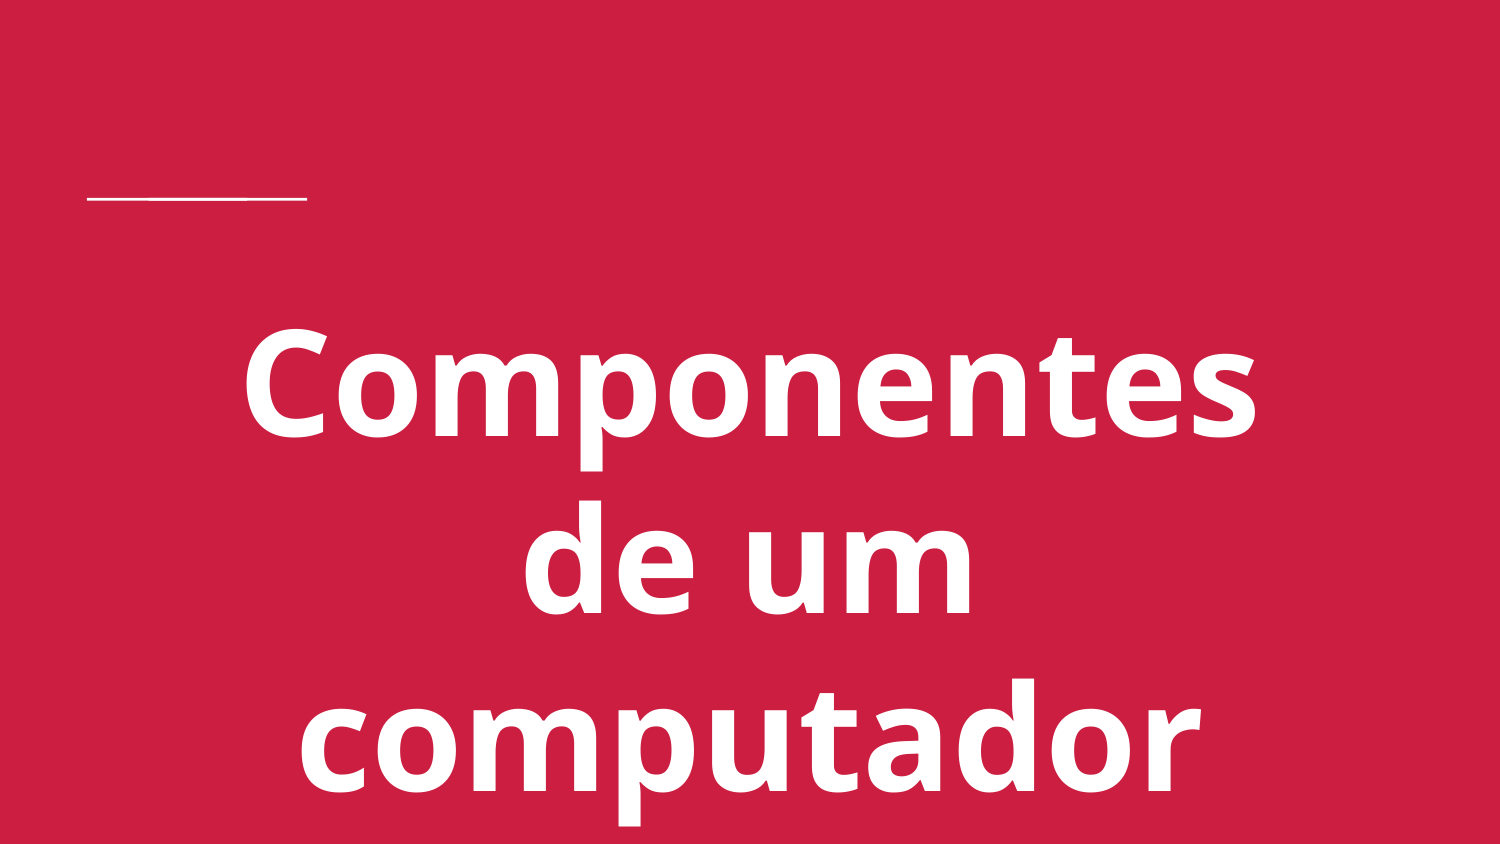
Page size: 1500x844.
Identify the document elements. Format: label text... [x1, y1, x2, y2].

title Componentes de um computador [119, 273, 1381, 634]
